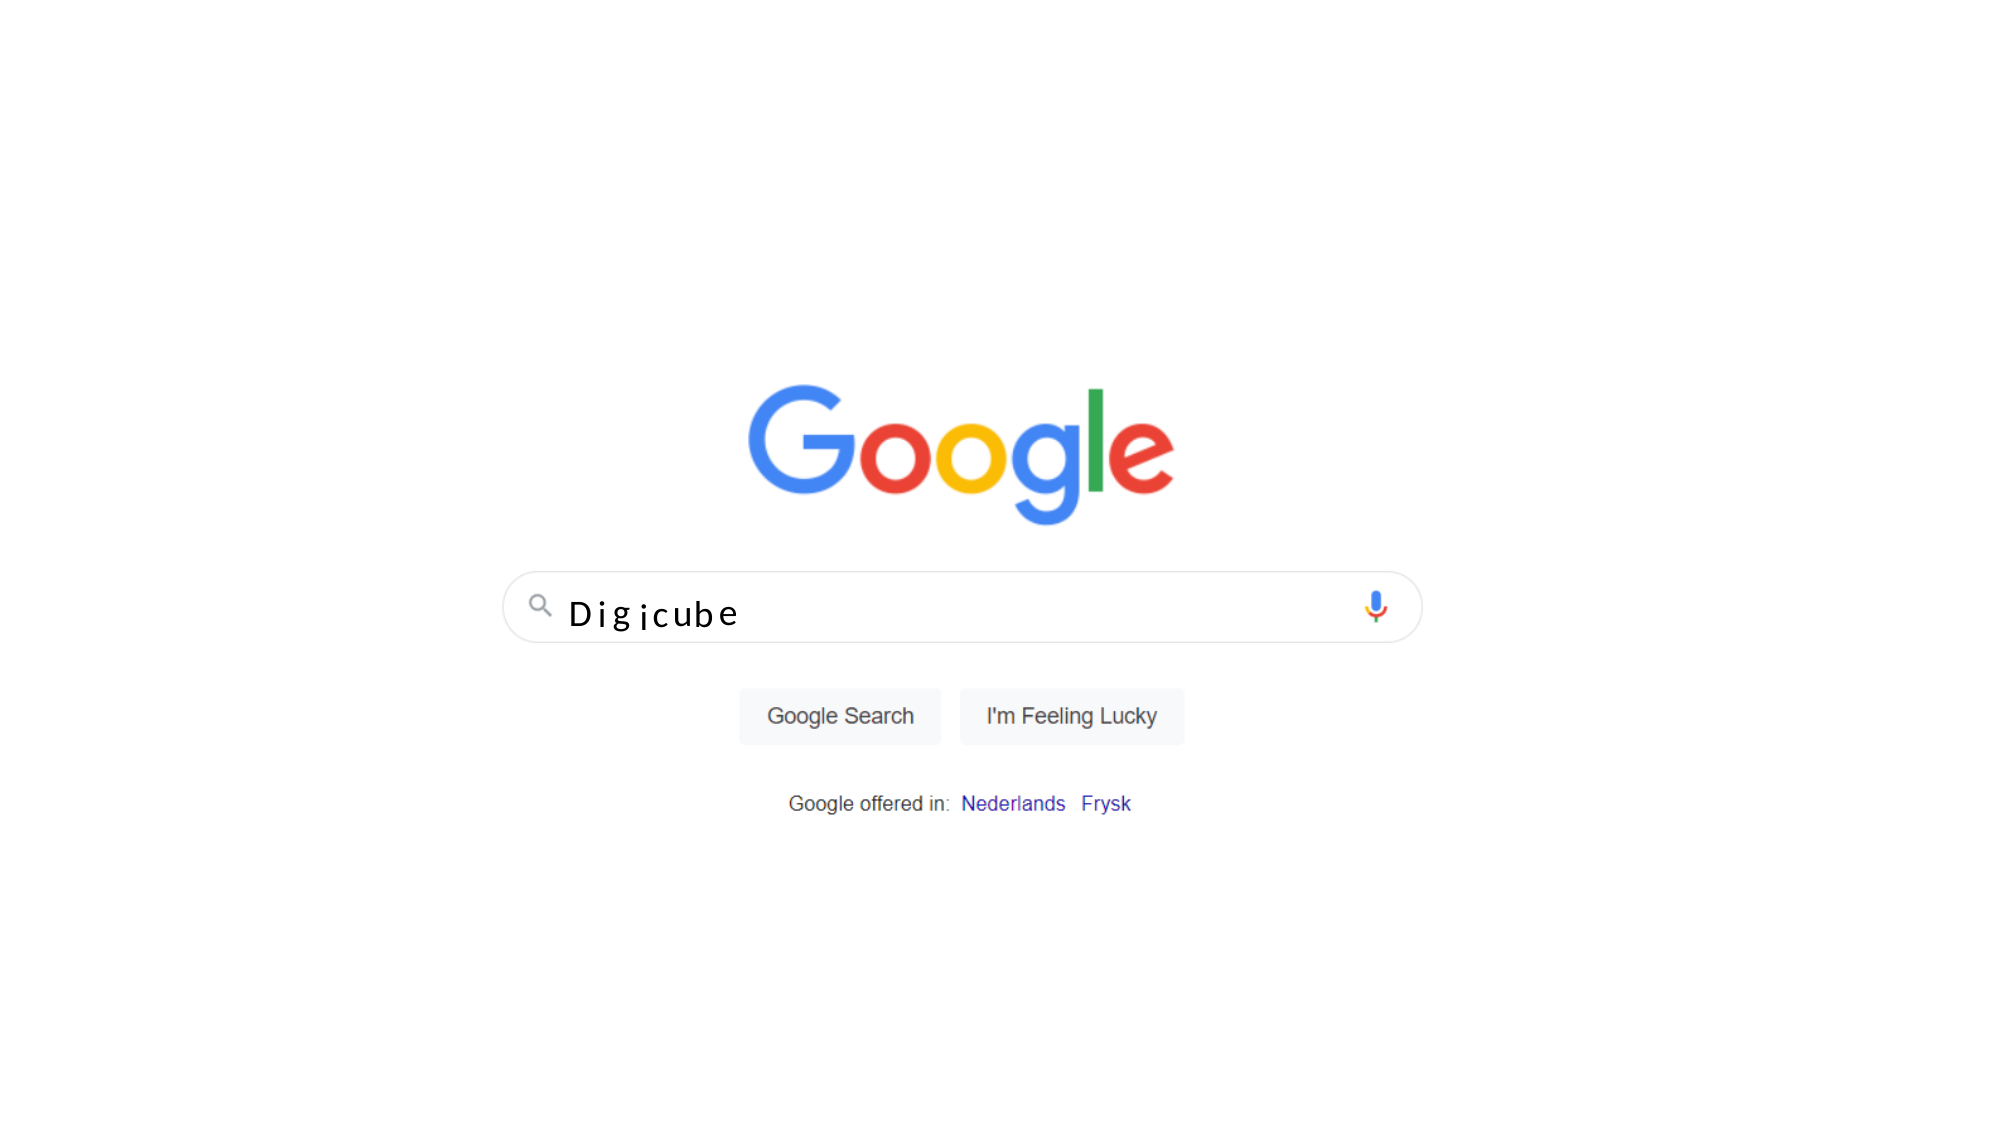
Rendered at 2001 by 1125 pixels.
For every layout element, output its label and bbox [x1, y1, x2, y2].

picture [212, 69, 1788, 1125]
